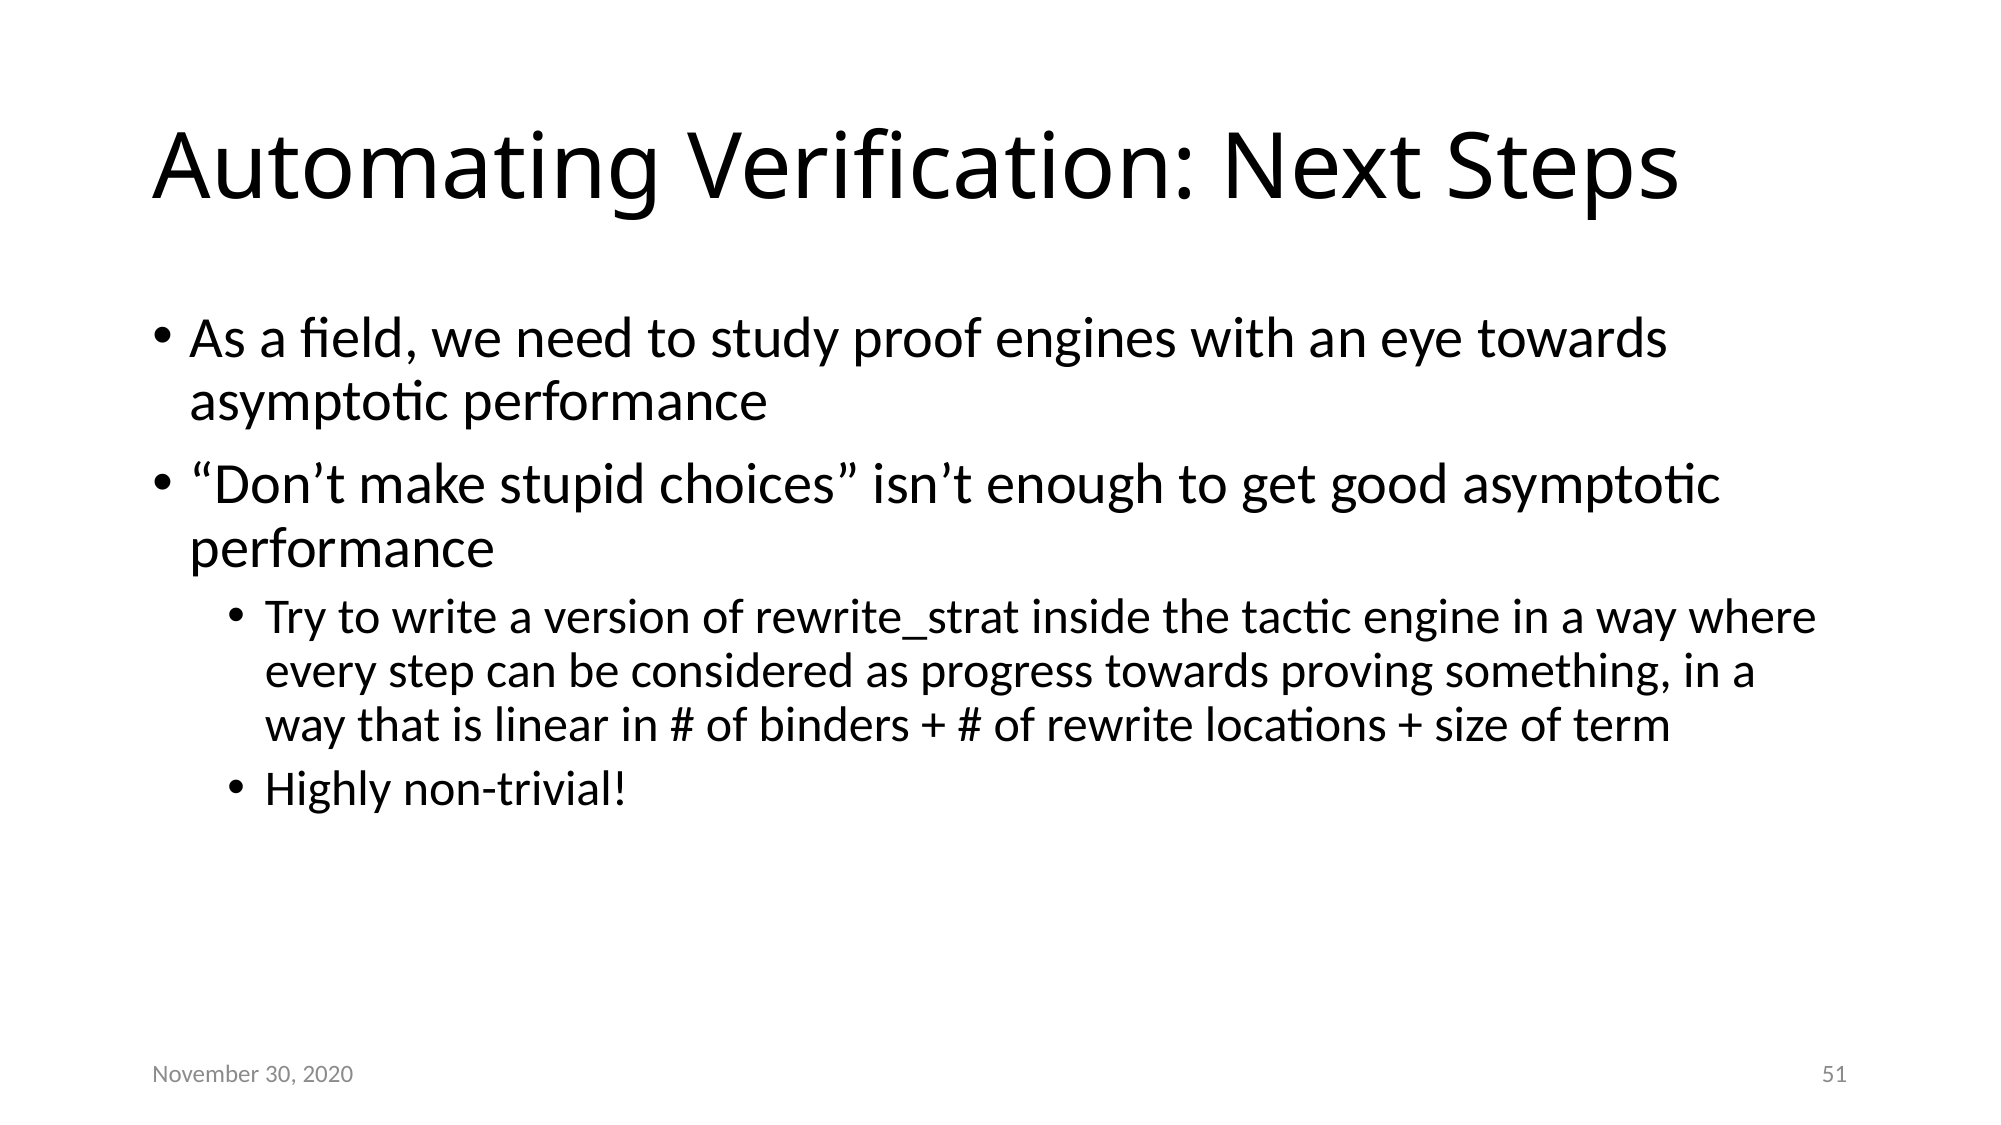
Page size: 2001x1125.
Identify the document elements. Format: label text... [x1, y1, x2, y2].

title Automating Verification: Next Steps [137, 59, 1863, 278]
list As a field, we need to study proof engines with an eye towards asymptotic performance “Don’t make stupid choices” isn’t enough to get good asymptotic performance Try to write a version of rewrite_strat inside the tactic engine in a way where every step can be considered as progress towards proving something, in a way that is linear in # of binders + # of rewrite locations + size of term Highly non-trivial! [137, 299, 1863, 1014]
slide_number 51 [1412, 1042, 1863, 1103]
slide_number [137, 1042, 588, 1103]
